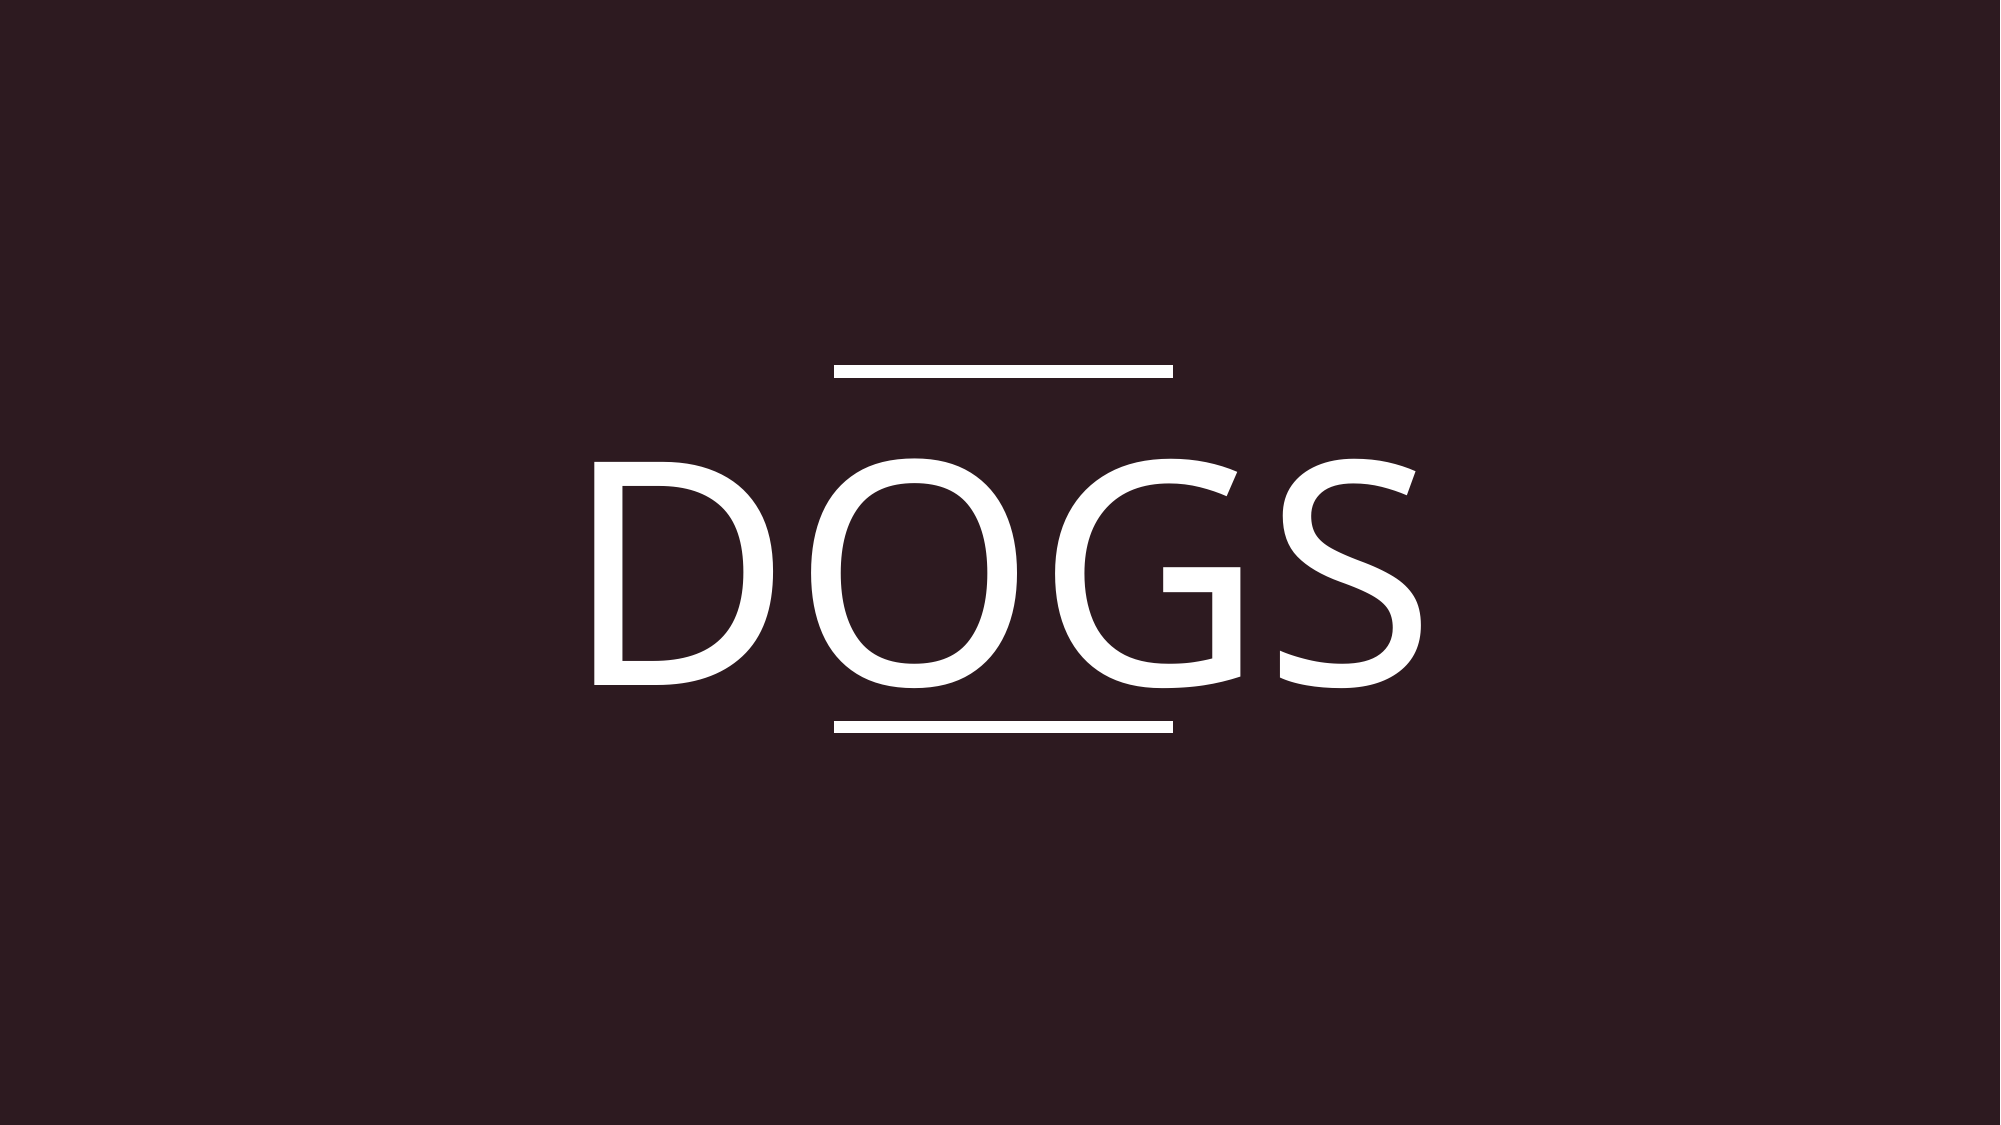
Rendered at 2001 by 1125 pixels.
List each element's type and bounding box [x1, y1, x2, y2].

text_box [0, 0, 2000, 1125]
